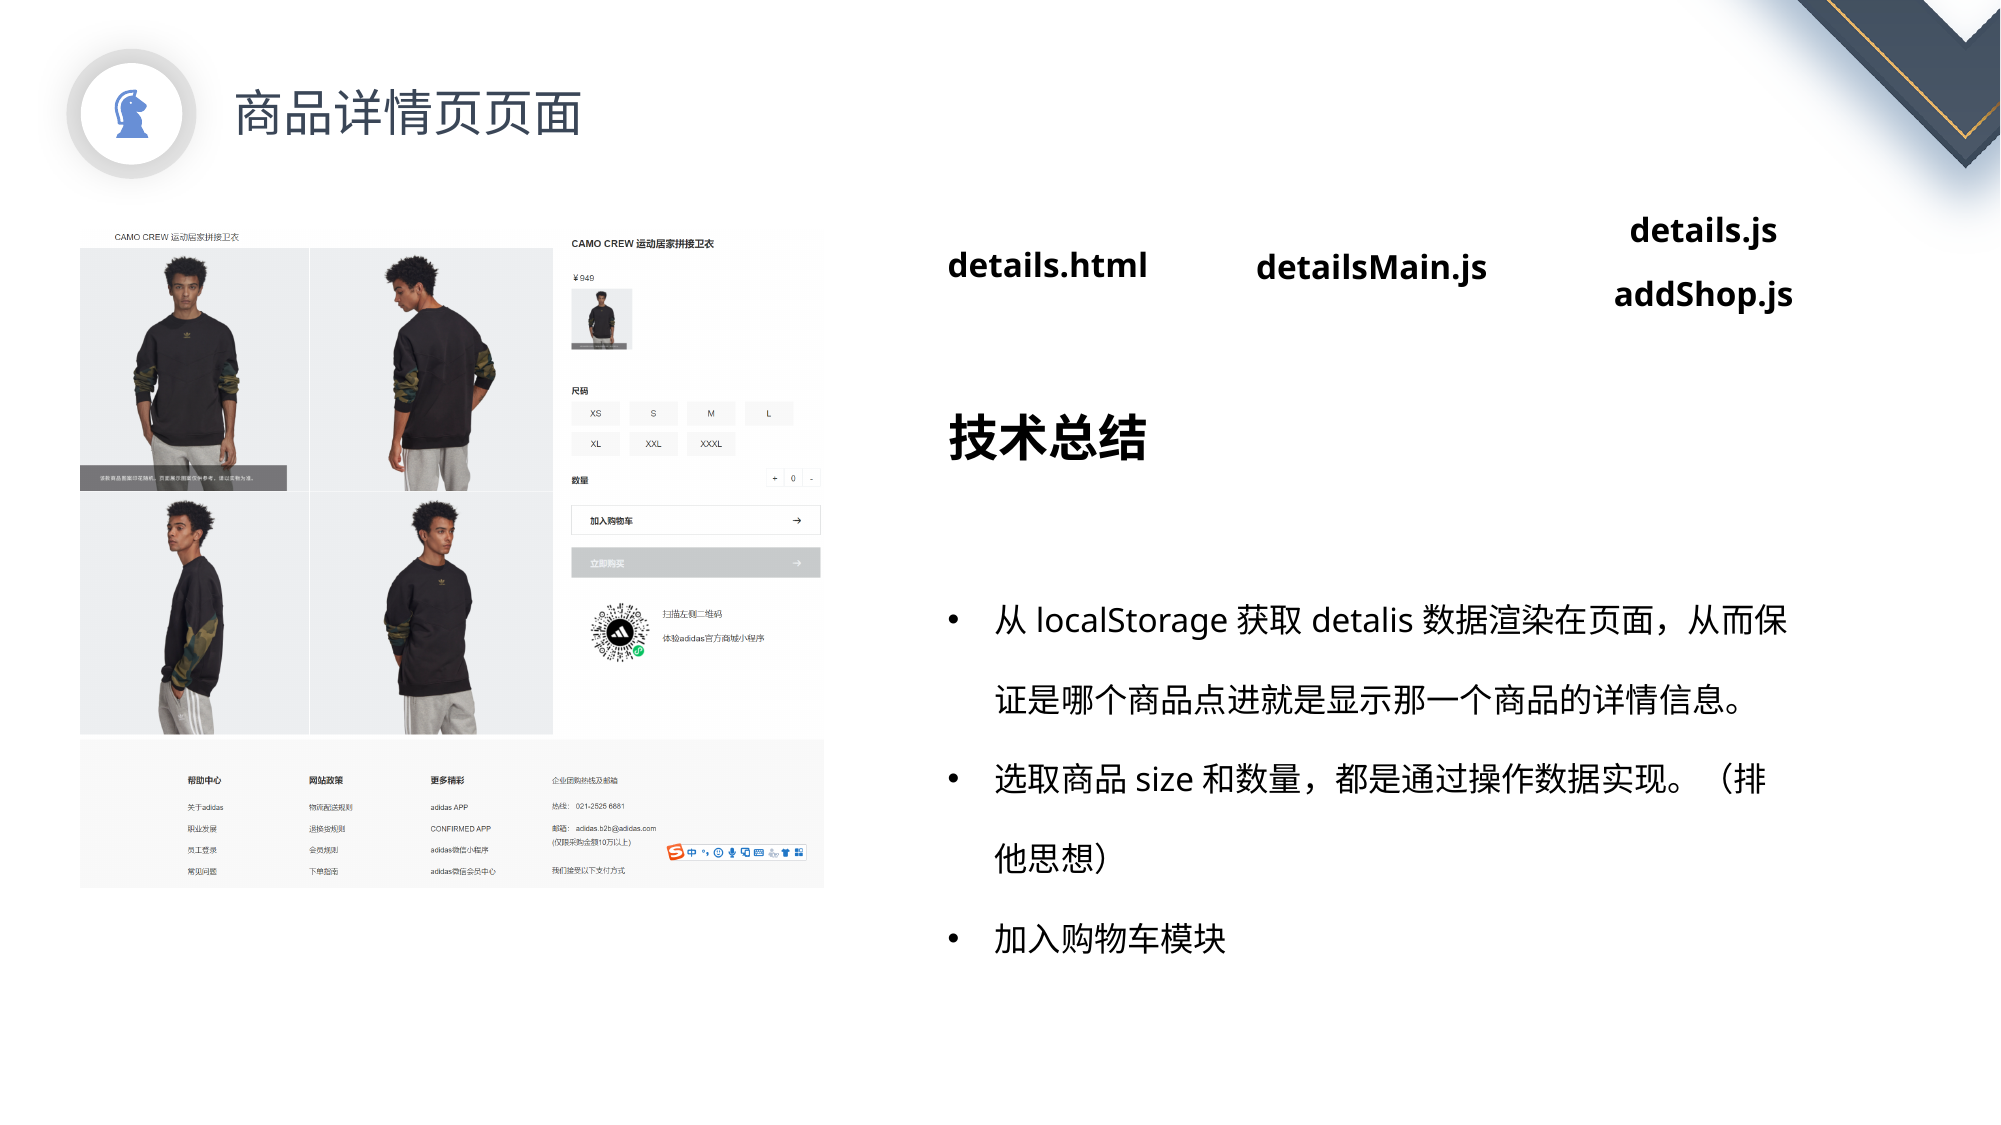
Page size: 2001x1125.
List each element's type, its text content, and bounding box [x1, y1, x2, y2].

text_box 从localStorage获取detalis数据渲染在页面，从而保证是哪个商品点进就是显示那一个商品的详情信息。 选取商品size和数量，都是通过操作数据实现。（排他思想） 加入购物车模块 [932, 511, 1813, 1006]
text_box detailsMain.js [1241, 238, 1503, 294]
text_box addShop.js [1598, 266, 1809, 321]
text_box 技术总结 [934, 398, 1164, 474]
picture [80, 229, 824, 888]
picture [1370, 0, 2001, 611]
text_box 商品详情页页面 [219, 74, 653, 150]
text_box details.html [932, 236, 1164, 291]
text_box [66, 48, 197, 179]
text_box details.js [1614, 202, 1793, 257]
